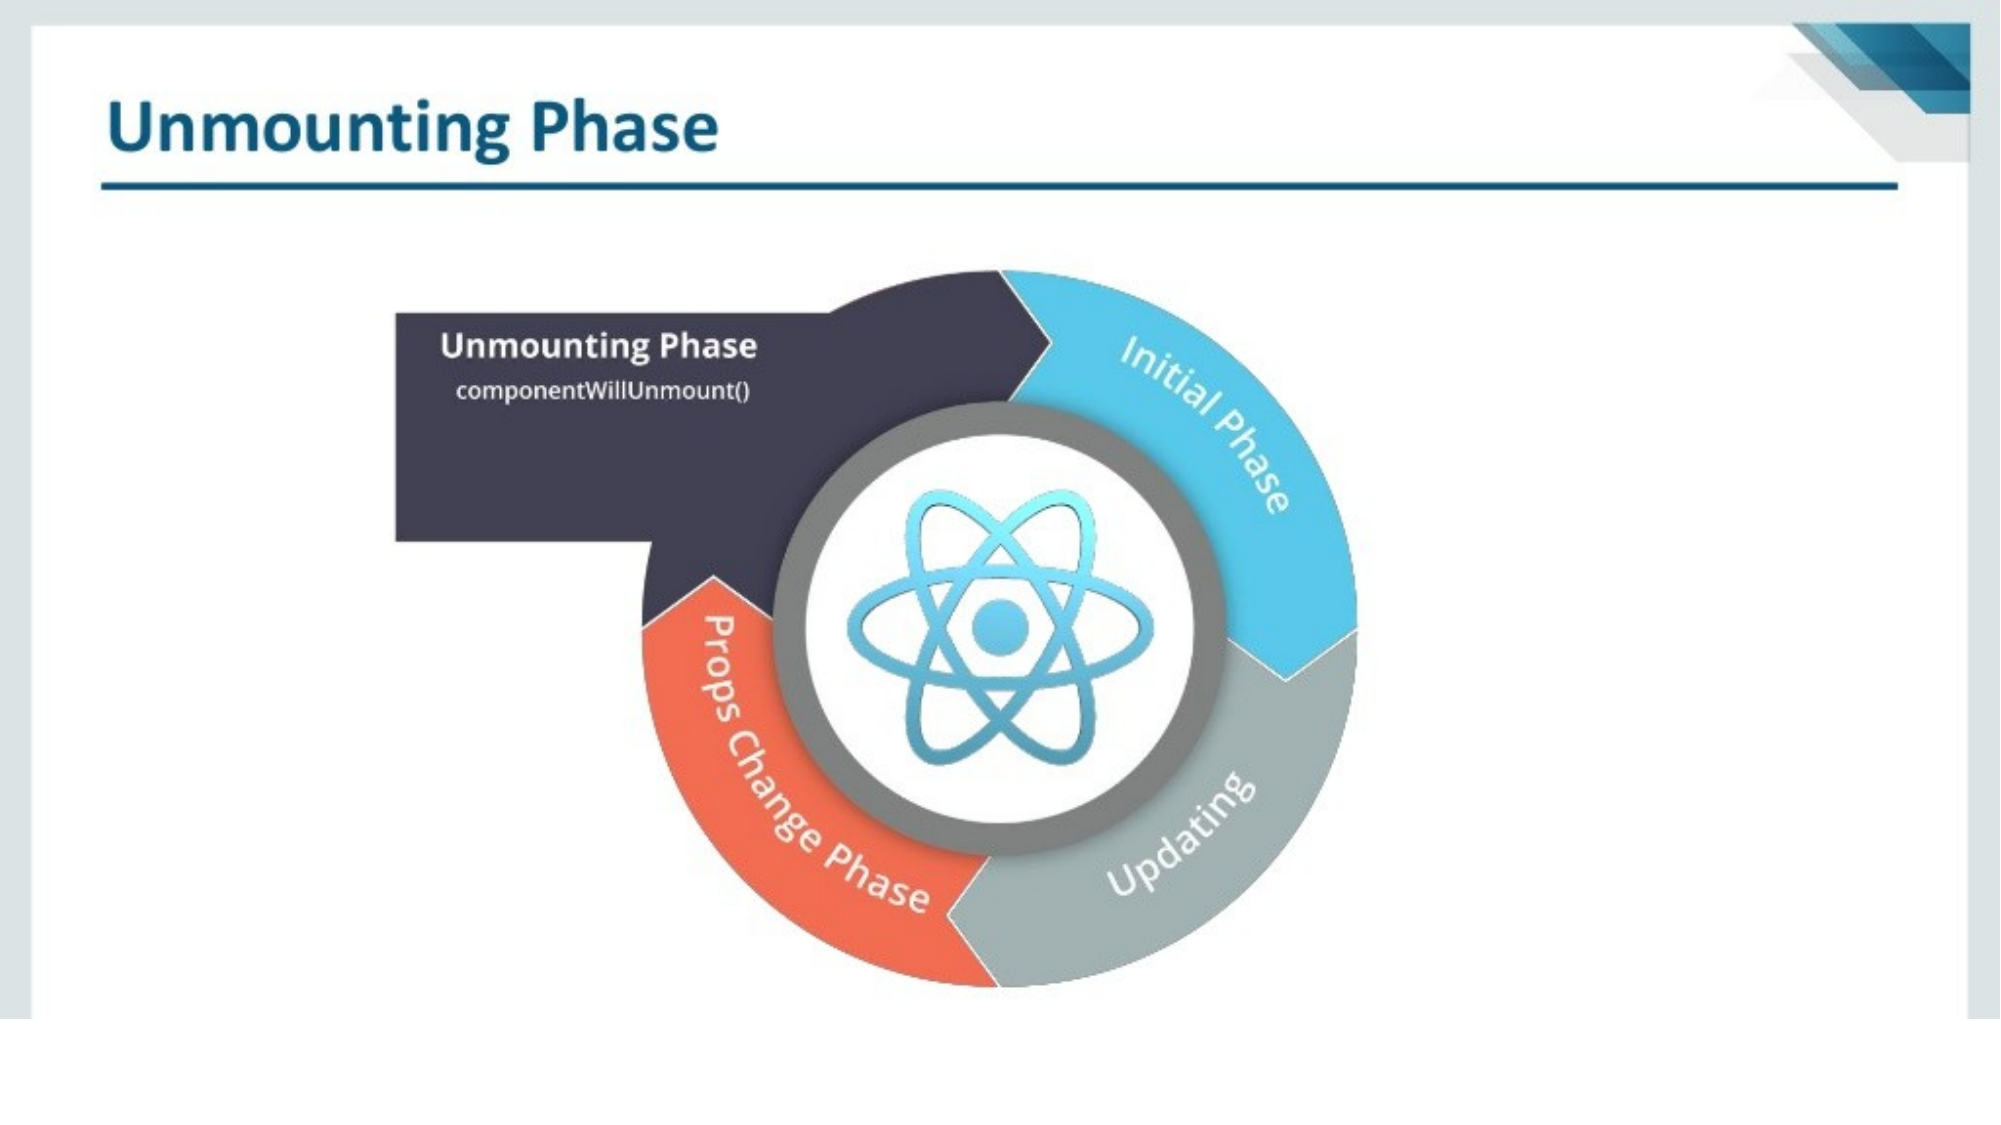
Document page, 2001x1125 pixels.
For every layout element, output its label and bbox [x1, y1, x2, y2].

text_box [0, 0, 2000, 1019]
